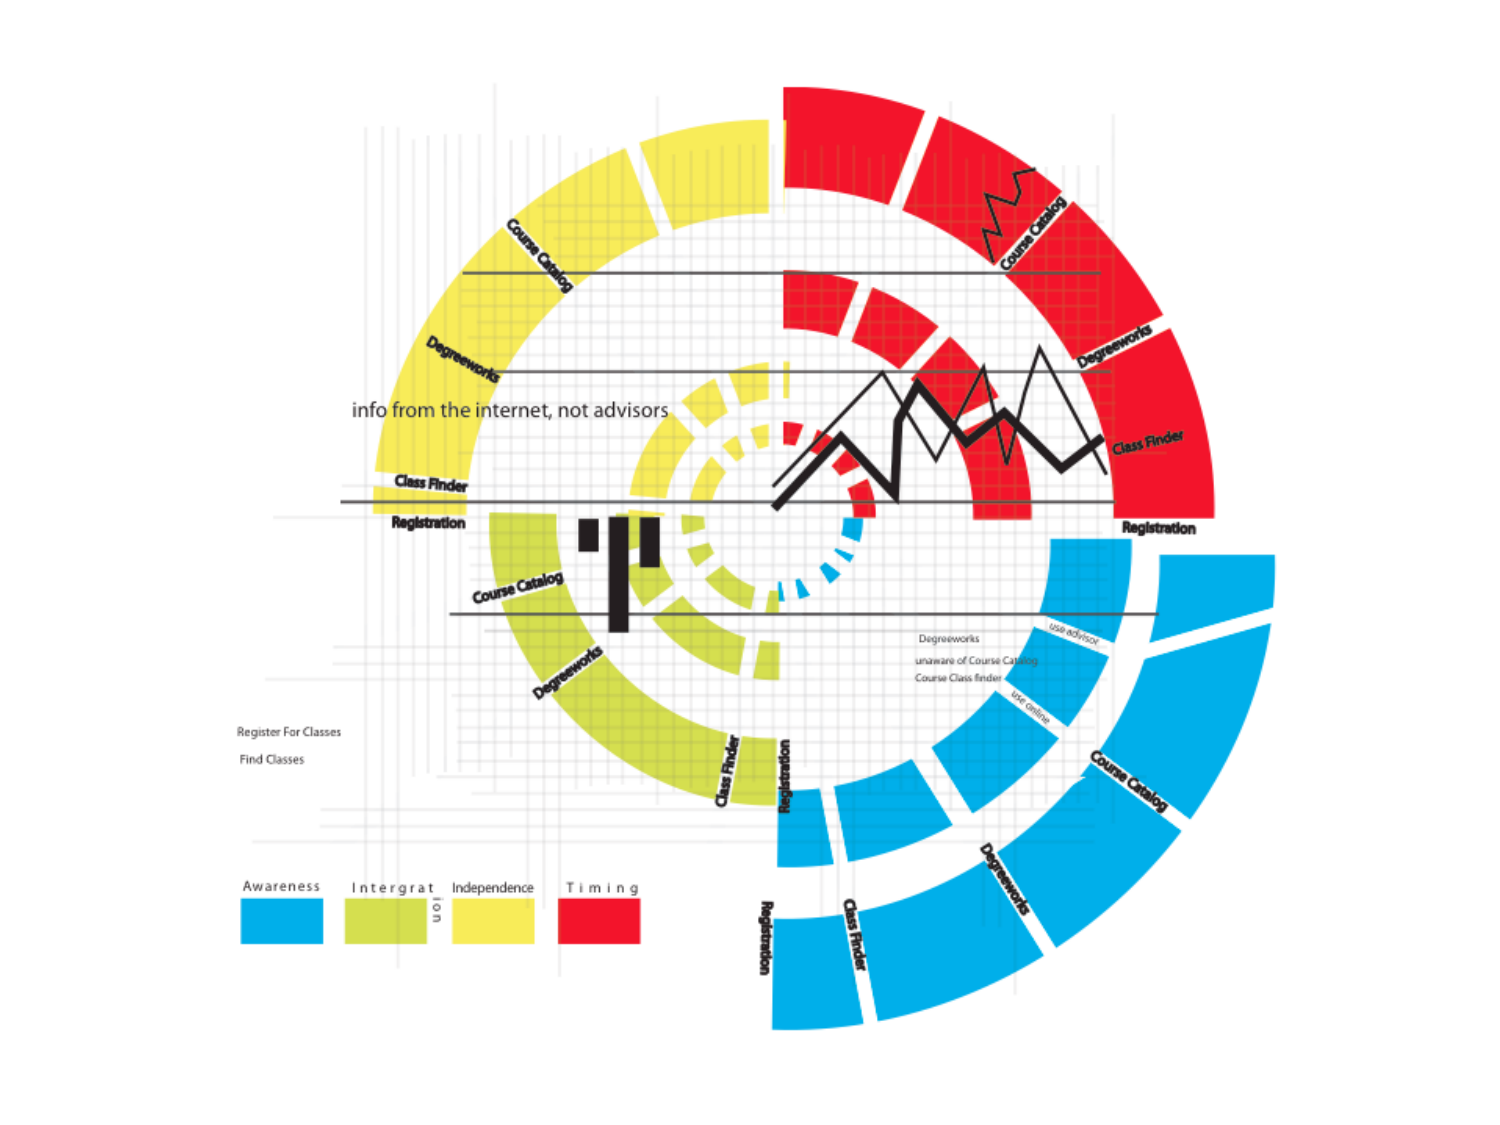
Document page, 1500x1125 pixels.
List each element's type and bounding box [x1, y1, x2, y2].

text_box [214, 78, 1286, 1046]
